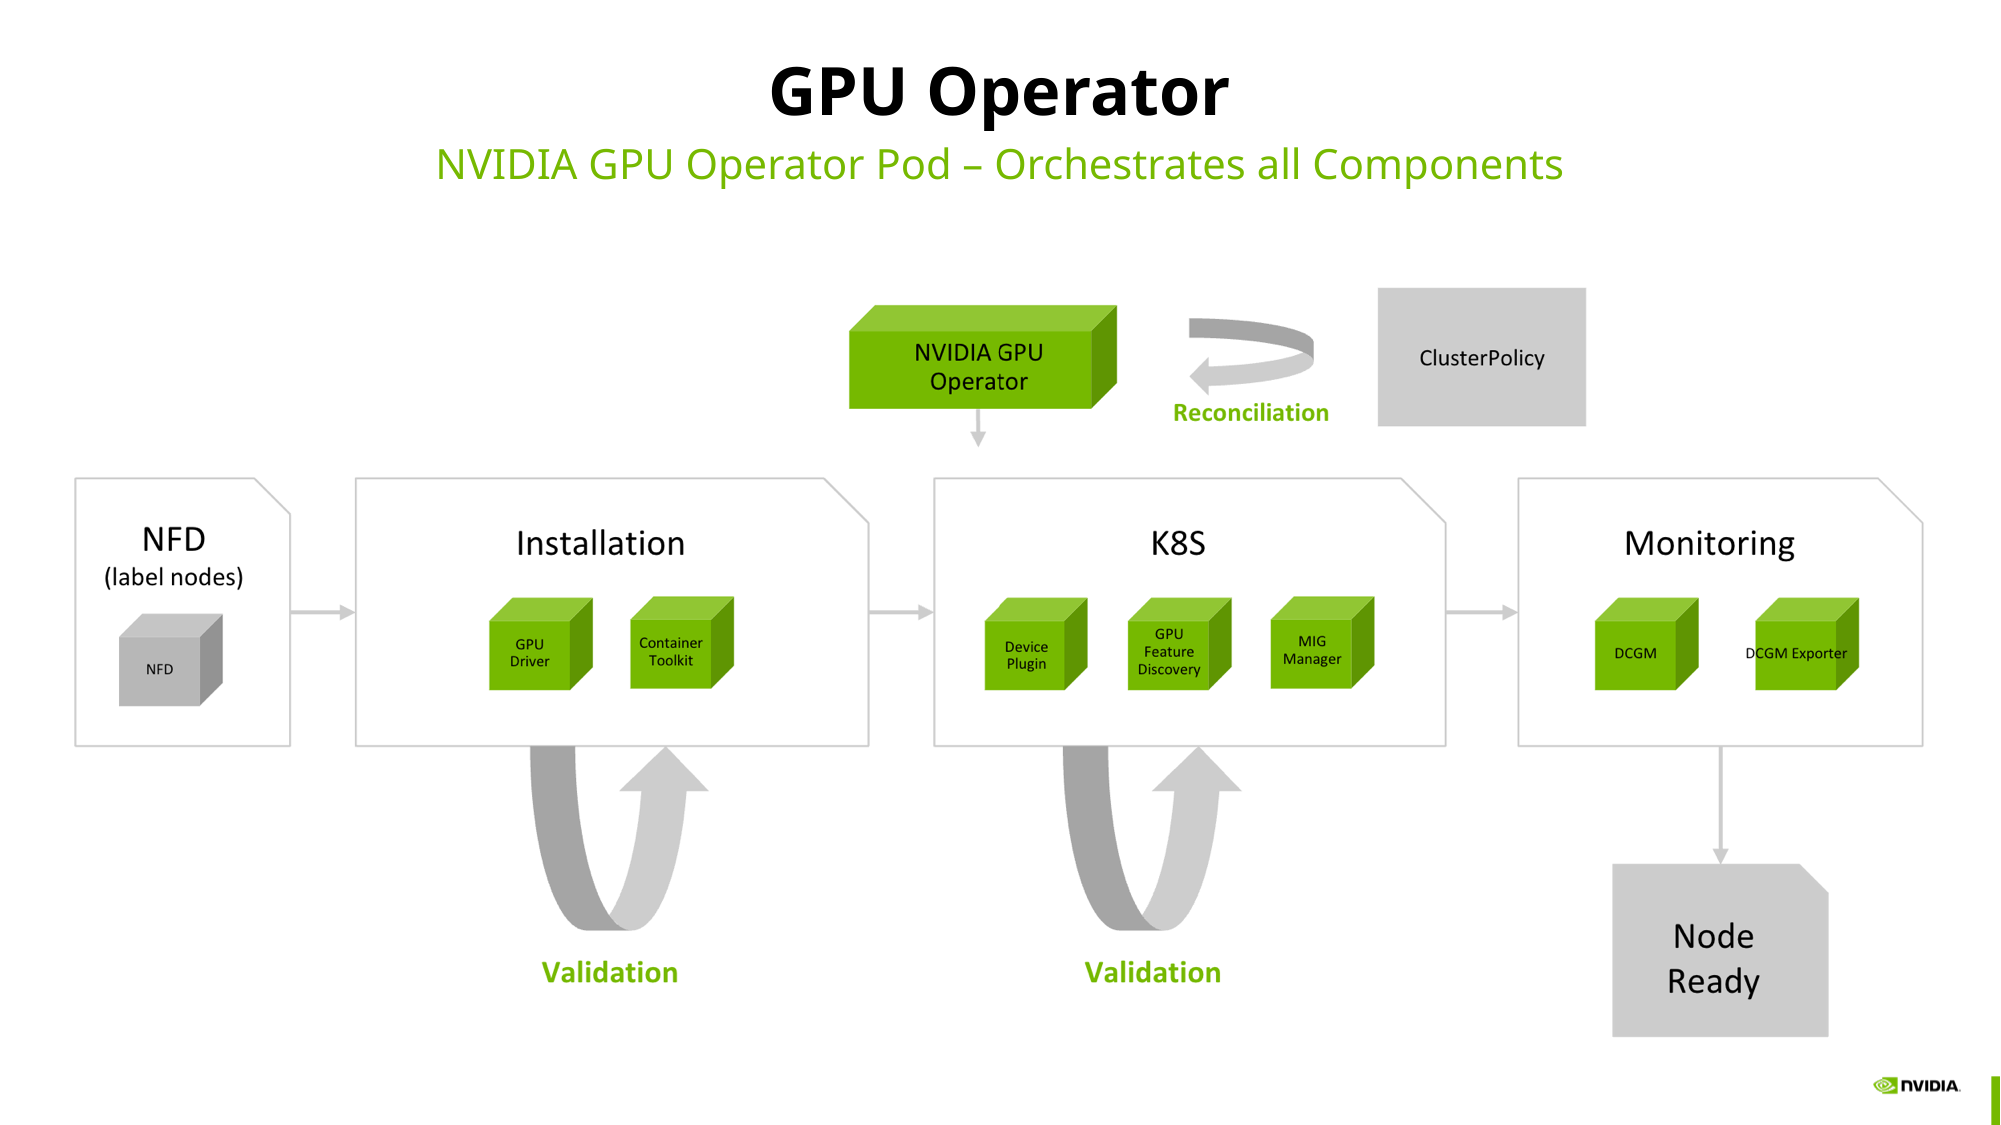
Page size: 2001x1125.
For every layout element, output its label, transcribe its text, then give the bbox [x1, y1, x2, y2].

list NVIDIA GPU Operator Pod – Orchestrates all Components [137, 136, 1863, 213]
picture [58, 229, 1942, 1049]
picture [1862, 1066, 1972, 1105]
title GPU Operator [137, 0, 1863, 136]
